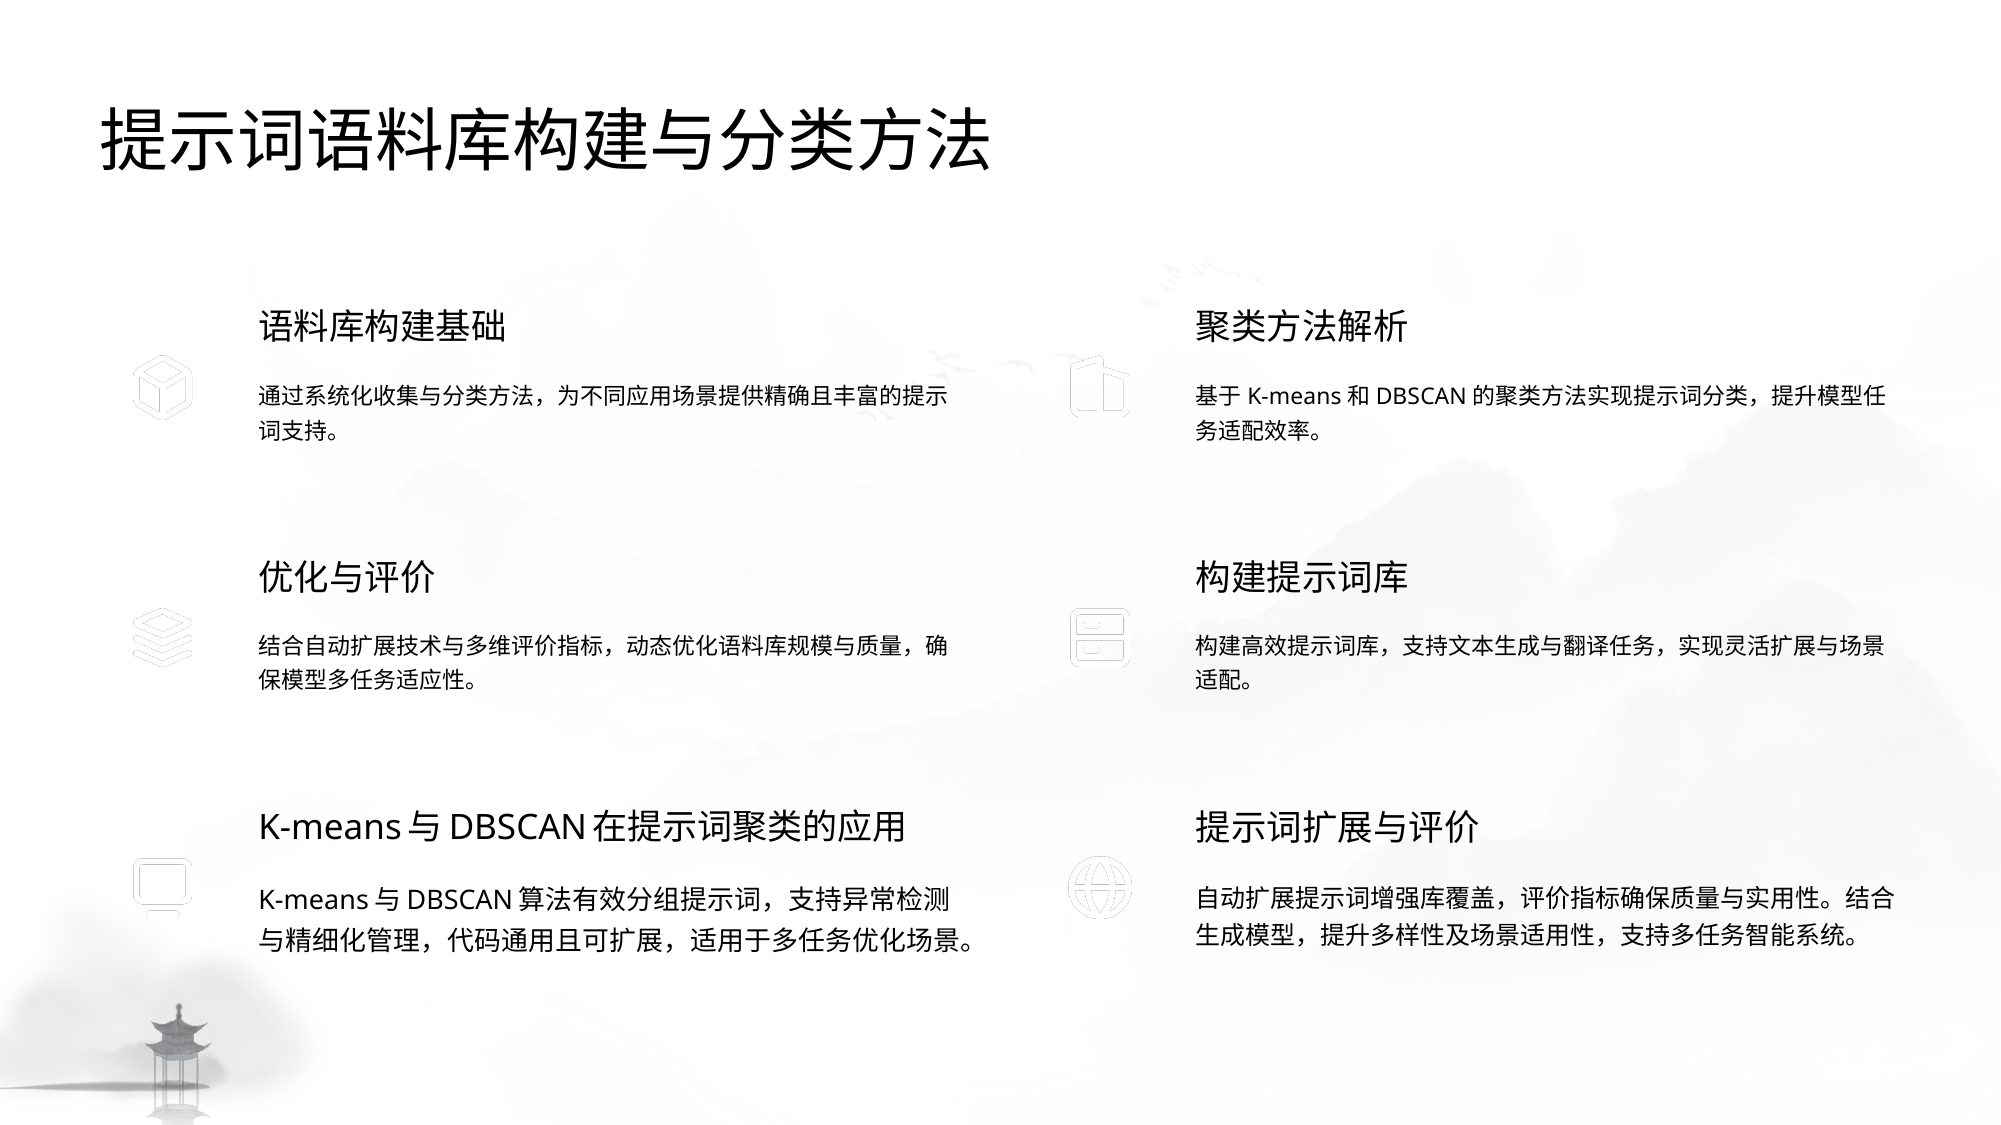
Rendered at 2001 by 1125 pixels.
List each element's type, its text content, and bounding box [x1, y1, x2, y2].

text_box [99, 299, 1900, 975]
picture [129, 604, 196, 671]
picture [129, 854, 196, 921]
picture [1066, 604, 1134, 671]
picture [129, 354, 196, 421]
picture [1066, 354, 1134, 421]
picture [1066, 854, 1134, 921]
title 提示词语料库构建与分类方法 [99, 87, 1900, 188]
